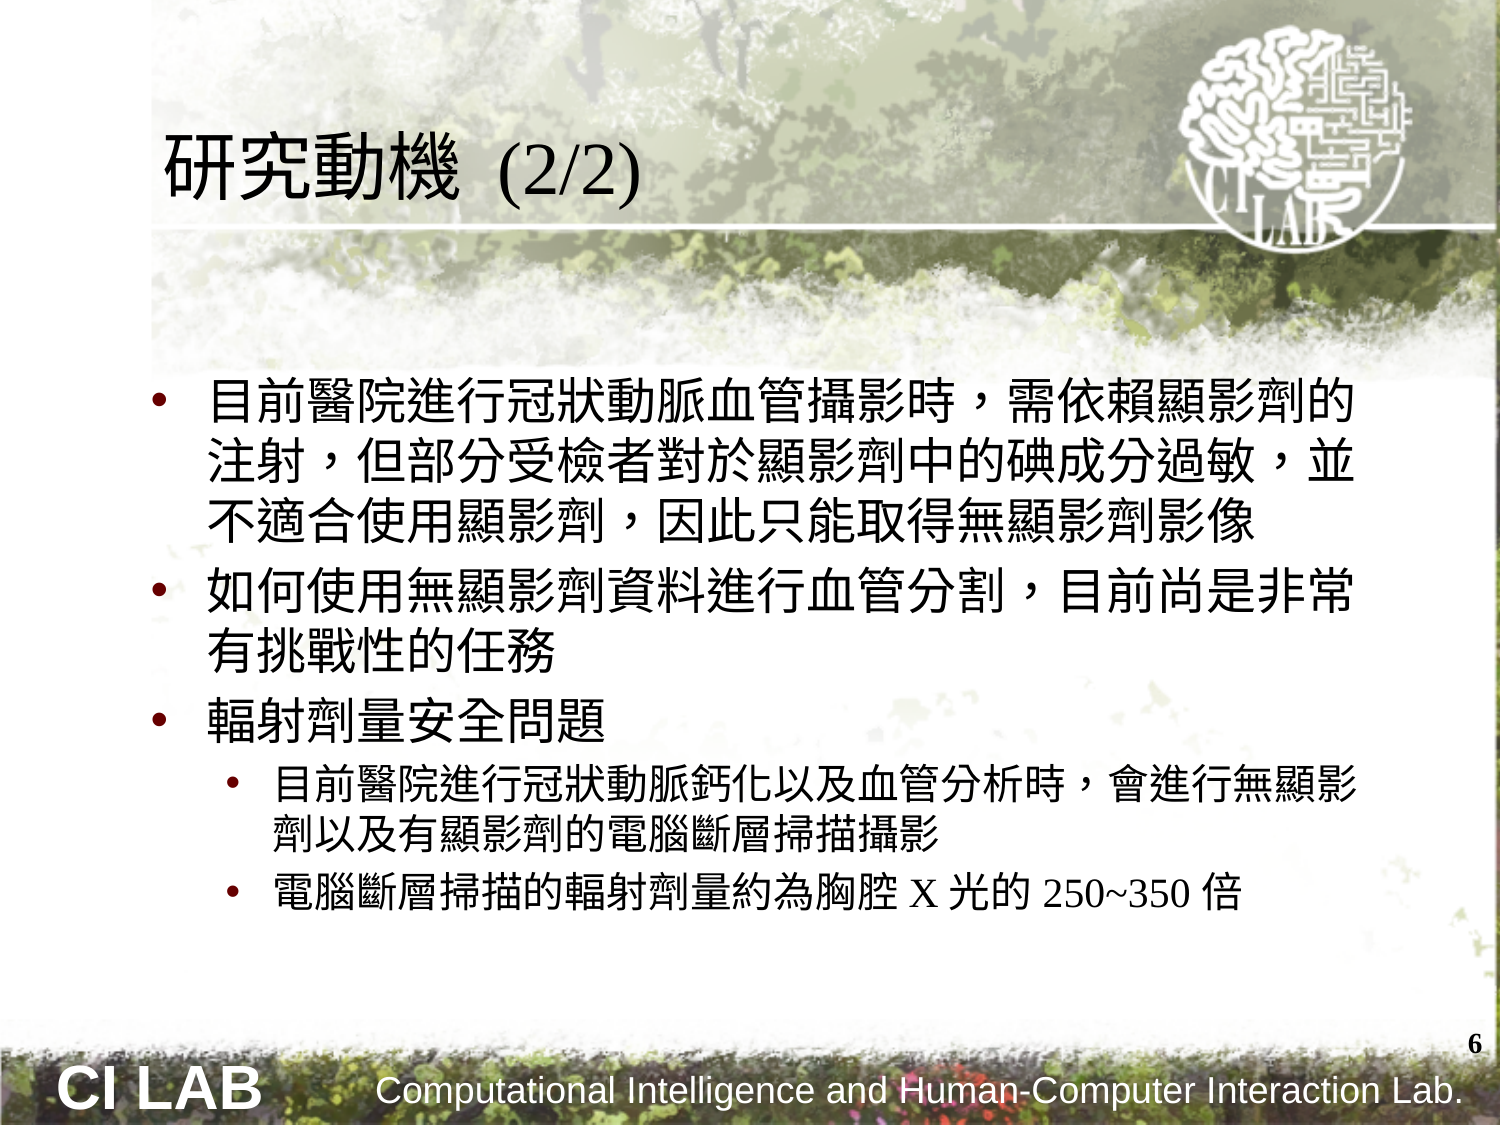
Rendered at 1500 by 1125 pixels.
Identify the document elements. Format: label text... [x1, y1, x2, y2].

title 研究動機 (2/2) [147, 31, 1448, 219]
list 目前醫院進行冠狀動脈血管攝影時，需依賴顯影劑的注射，但部分受檢者對於顯影劑中的碘成分過敏，並不適合使用顯影劑，因此只能取得無顯影劑影像 如何使用無顯影劑資料進行血管分割，目前尚是非常有挑戰性的任務 輻射劑量安全問題 目前醫院進行冠狀動脈鈣化以及血管分析時，會進行無顯影劑以及有顯影劑的電腦斷層掃描攝影 電腦斷層掃描的輻射劑量約為胸腔X光的250~350倍 [135, 361, 1398, 973]
slide_number 6 [1426, 985, 1500, 1067]
picture [0, 0, 1500, 1125]
